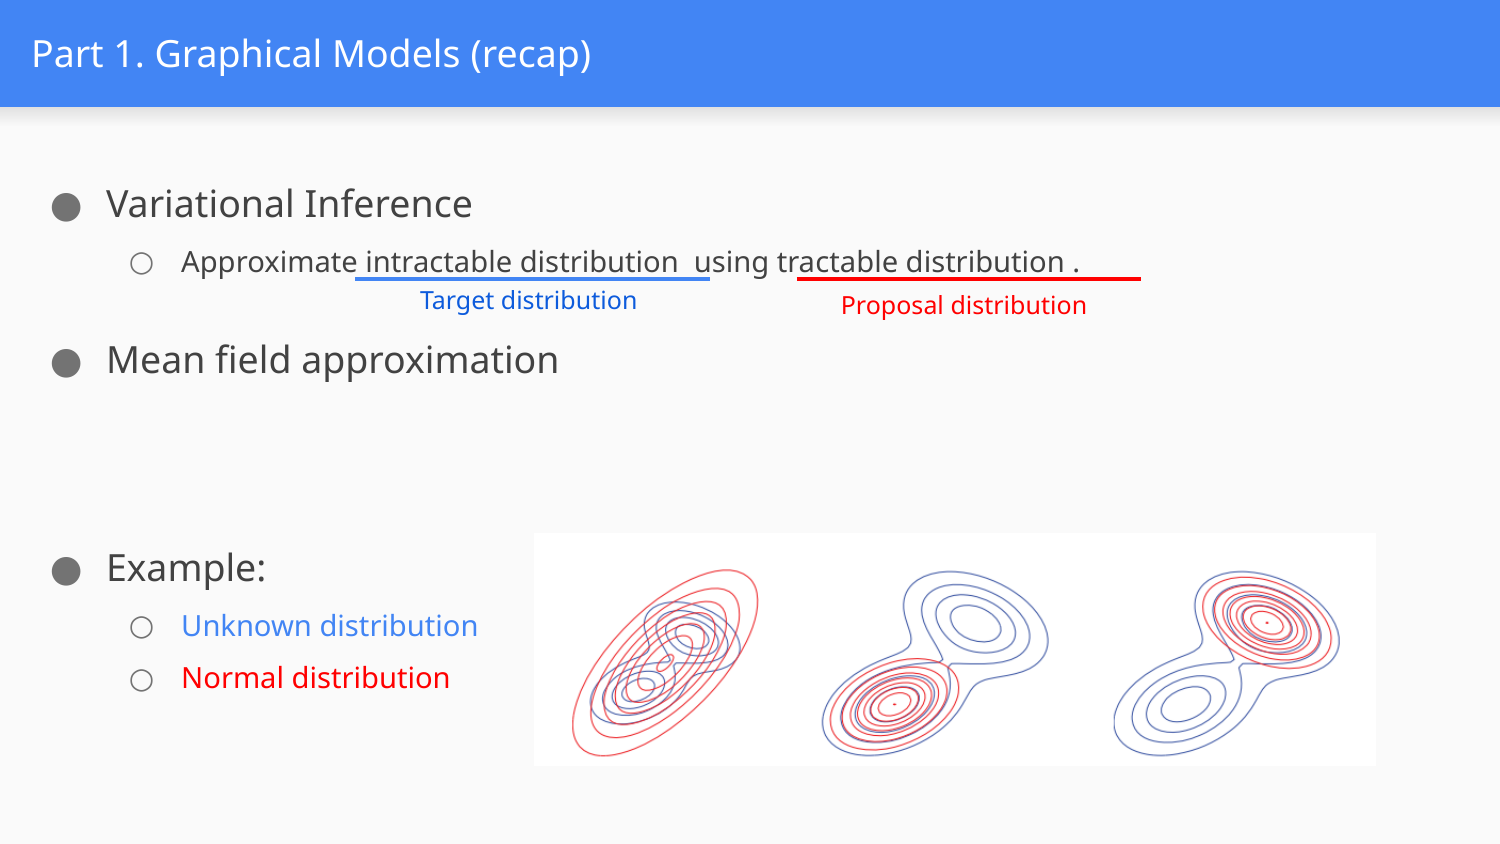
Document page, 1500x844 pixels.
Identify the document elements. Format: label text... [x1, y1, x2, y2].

text_box Proposal distribution [796, 284, 1113, 341]
text_box Target distribution [361, 286, 678, 336]
picture [533, 532, 1377, 766]
text_box Target distribution [361, 265, 678, 277]
text_box Proposal distribution [796, 269, 1113, 278]
title Part 1. Graphical Models (recap) [16, 2, 1464, 102]
